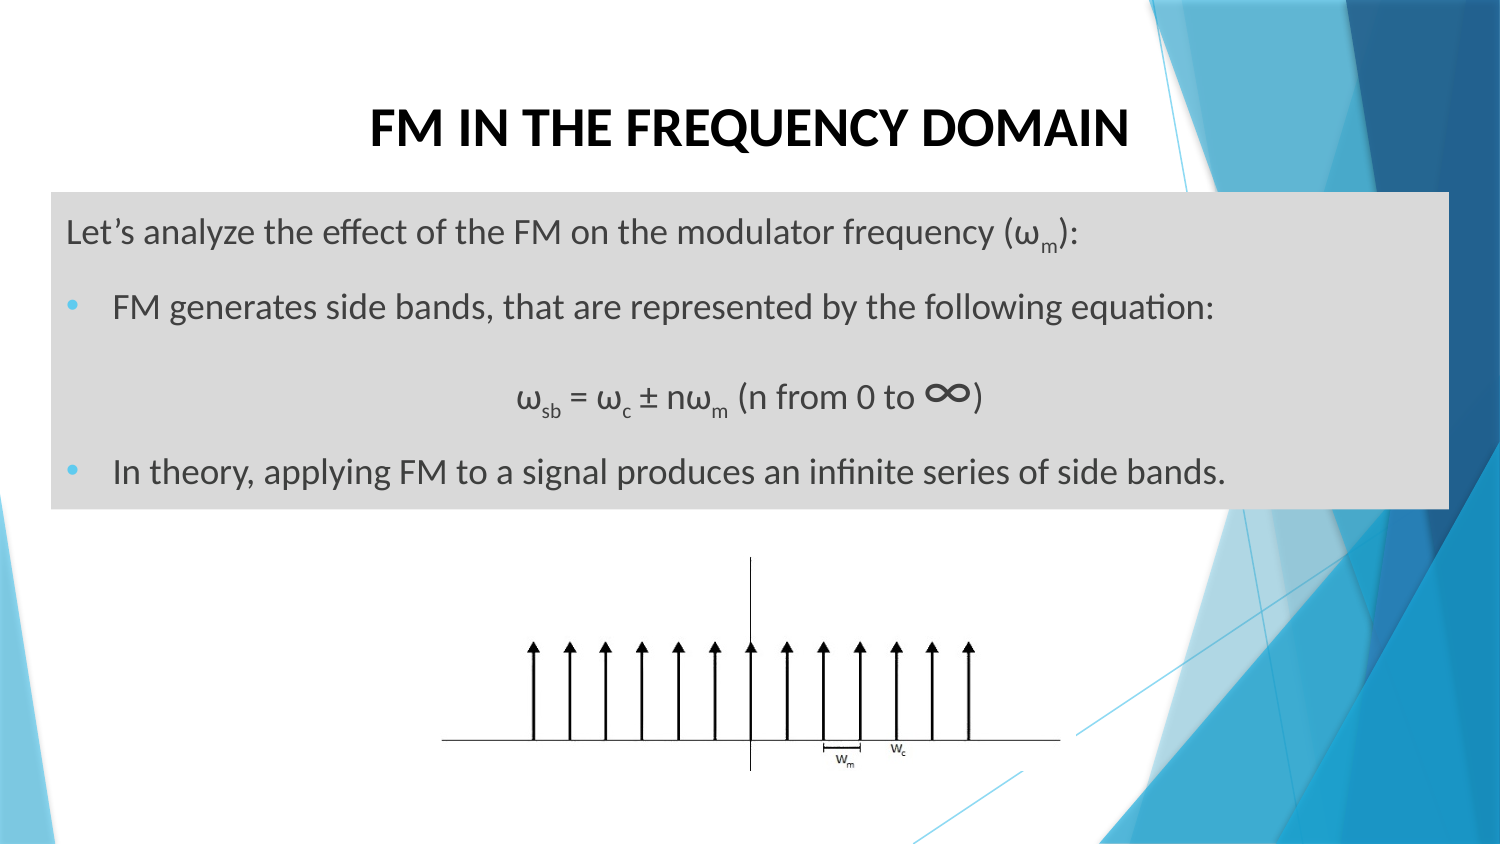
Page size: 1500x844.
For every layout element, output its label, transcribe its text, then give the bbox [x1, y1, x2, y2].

title FM IN THE FREQUENCY DOMAIN [51, 74, 1449, 176]
picture [424, 540, 1076, 772]
list Let’s analyze the effect of the FM on the modulator frequency (ωm): FM generates side bands, that are represented by the following equation: ωsb = ωc ± nωm (n from 0 to ∞) In theory, applying FM to a signal produces an infinite series of side bands. [51, 192, 1449, 510]
